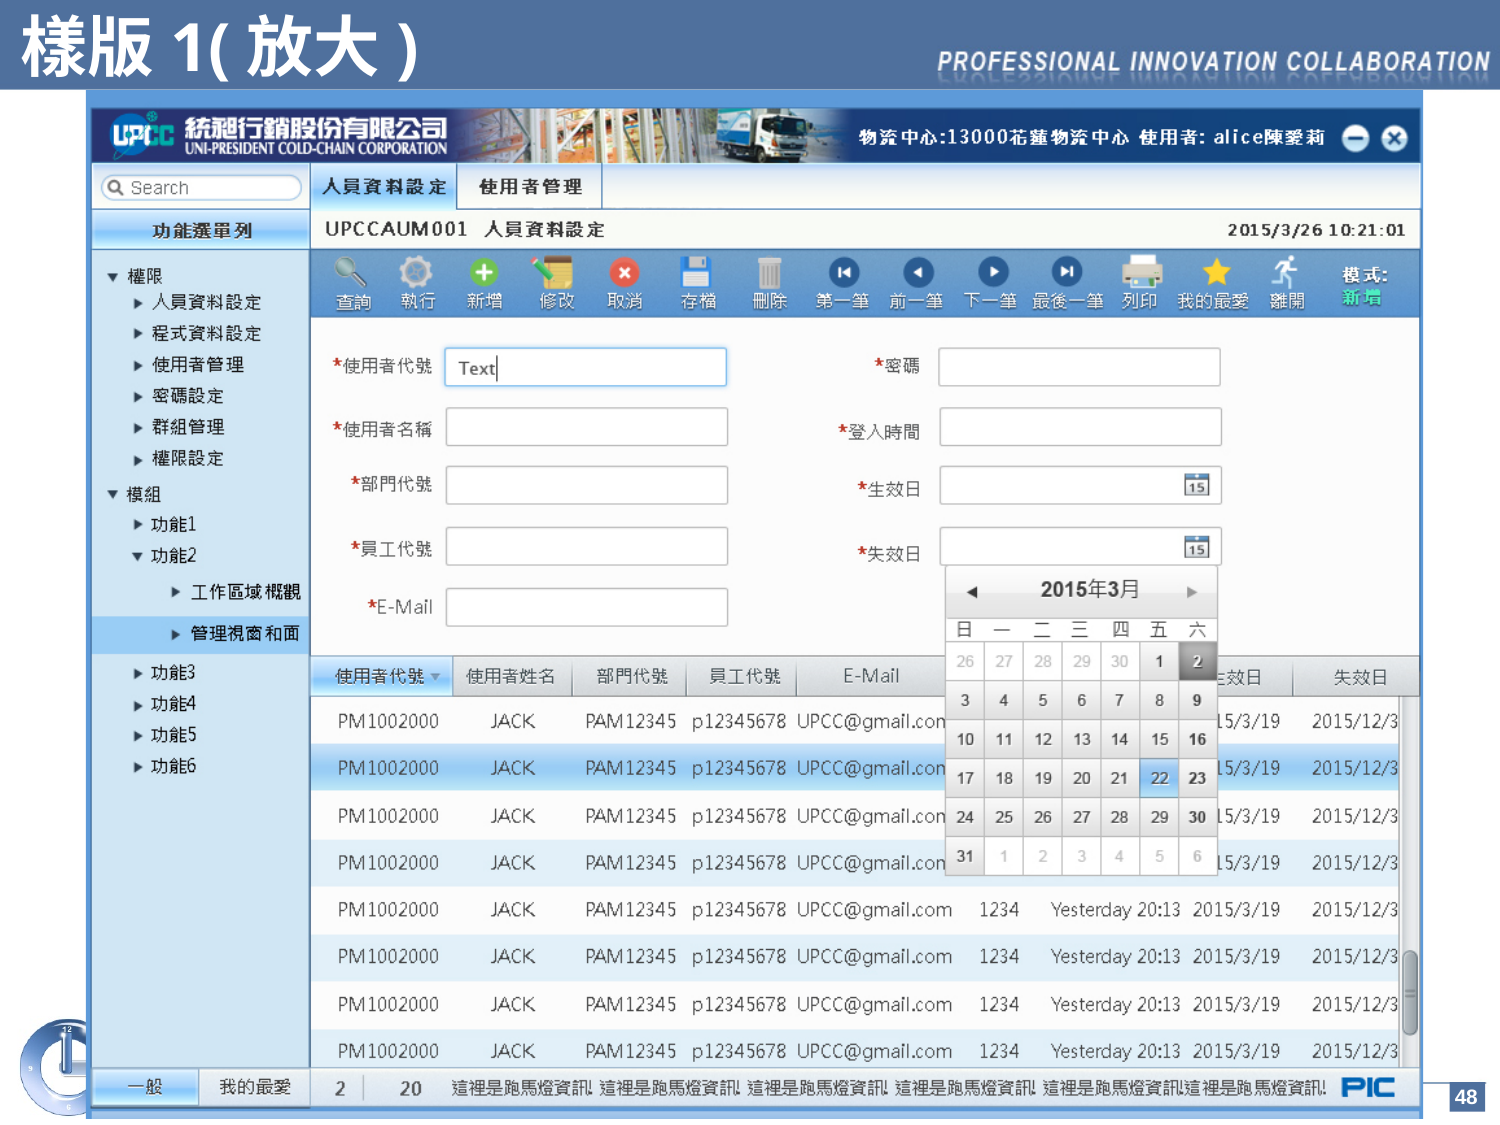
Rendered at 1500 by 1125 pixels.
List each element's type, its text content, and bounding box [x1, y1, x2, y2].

text_box 樣版1(放大) [5, 0, 870, 91]
picture [0, 0, 1500, 1125]
